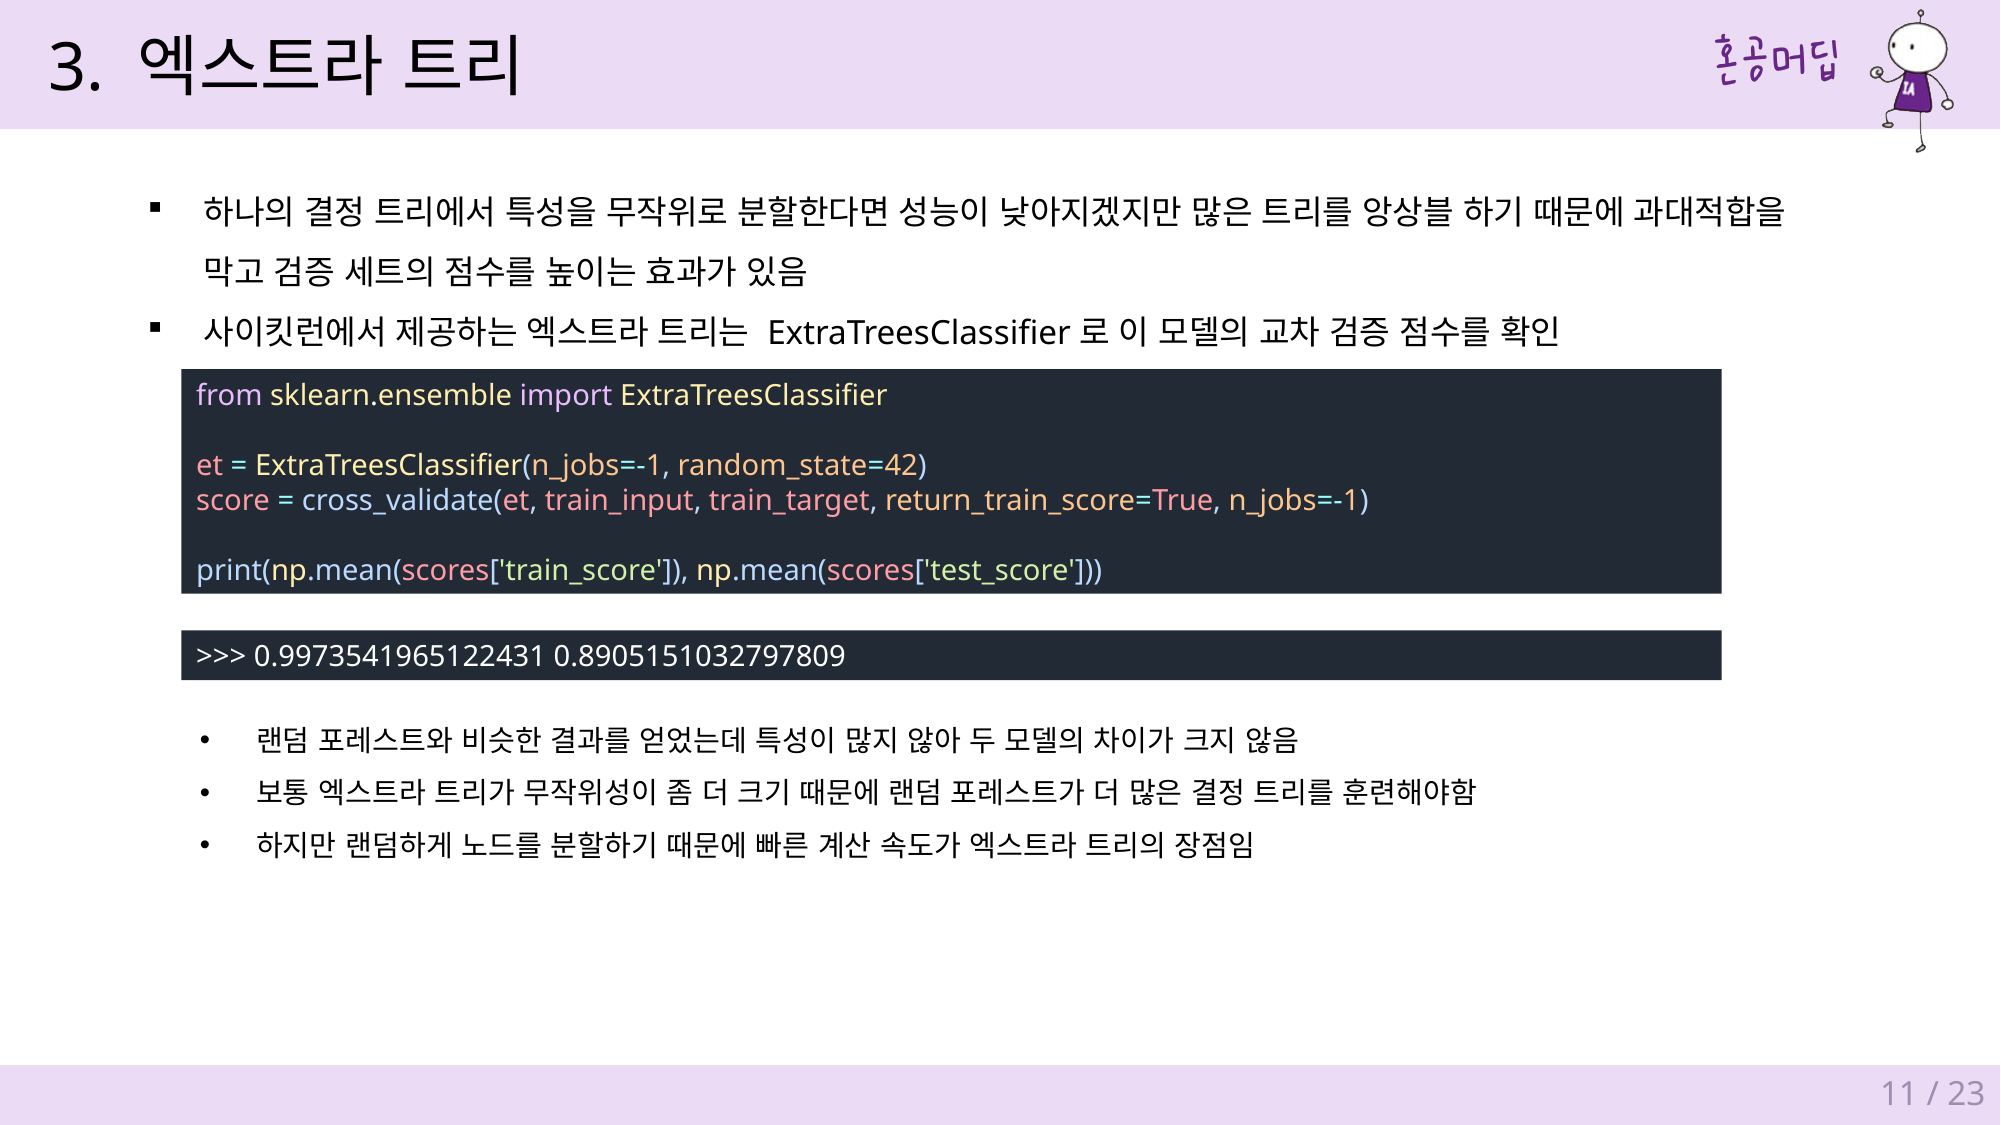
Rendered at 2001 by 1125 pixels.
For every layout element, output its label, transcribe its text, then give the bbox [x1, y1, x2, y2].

text_box 3. 엑스트라 트리 [33, 16, 541, 112]
picture [1710, 0, 1841, 130]
slide_number 11 / 23 [1550, 1065, 2000, 1125]
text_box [108, 164, 1837, 867]
picture [1868, 7, 1956, 155]
